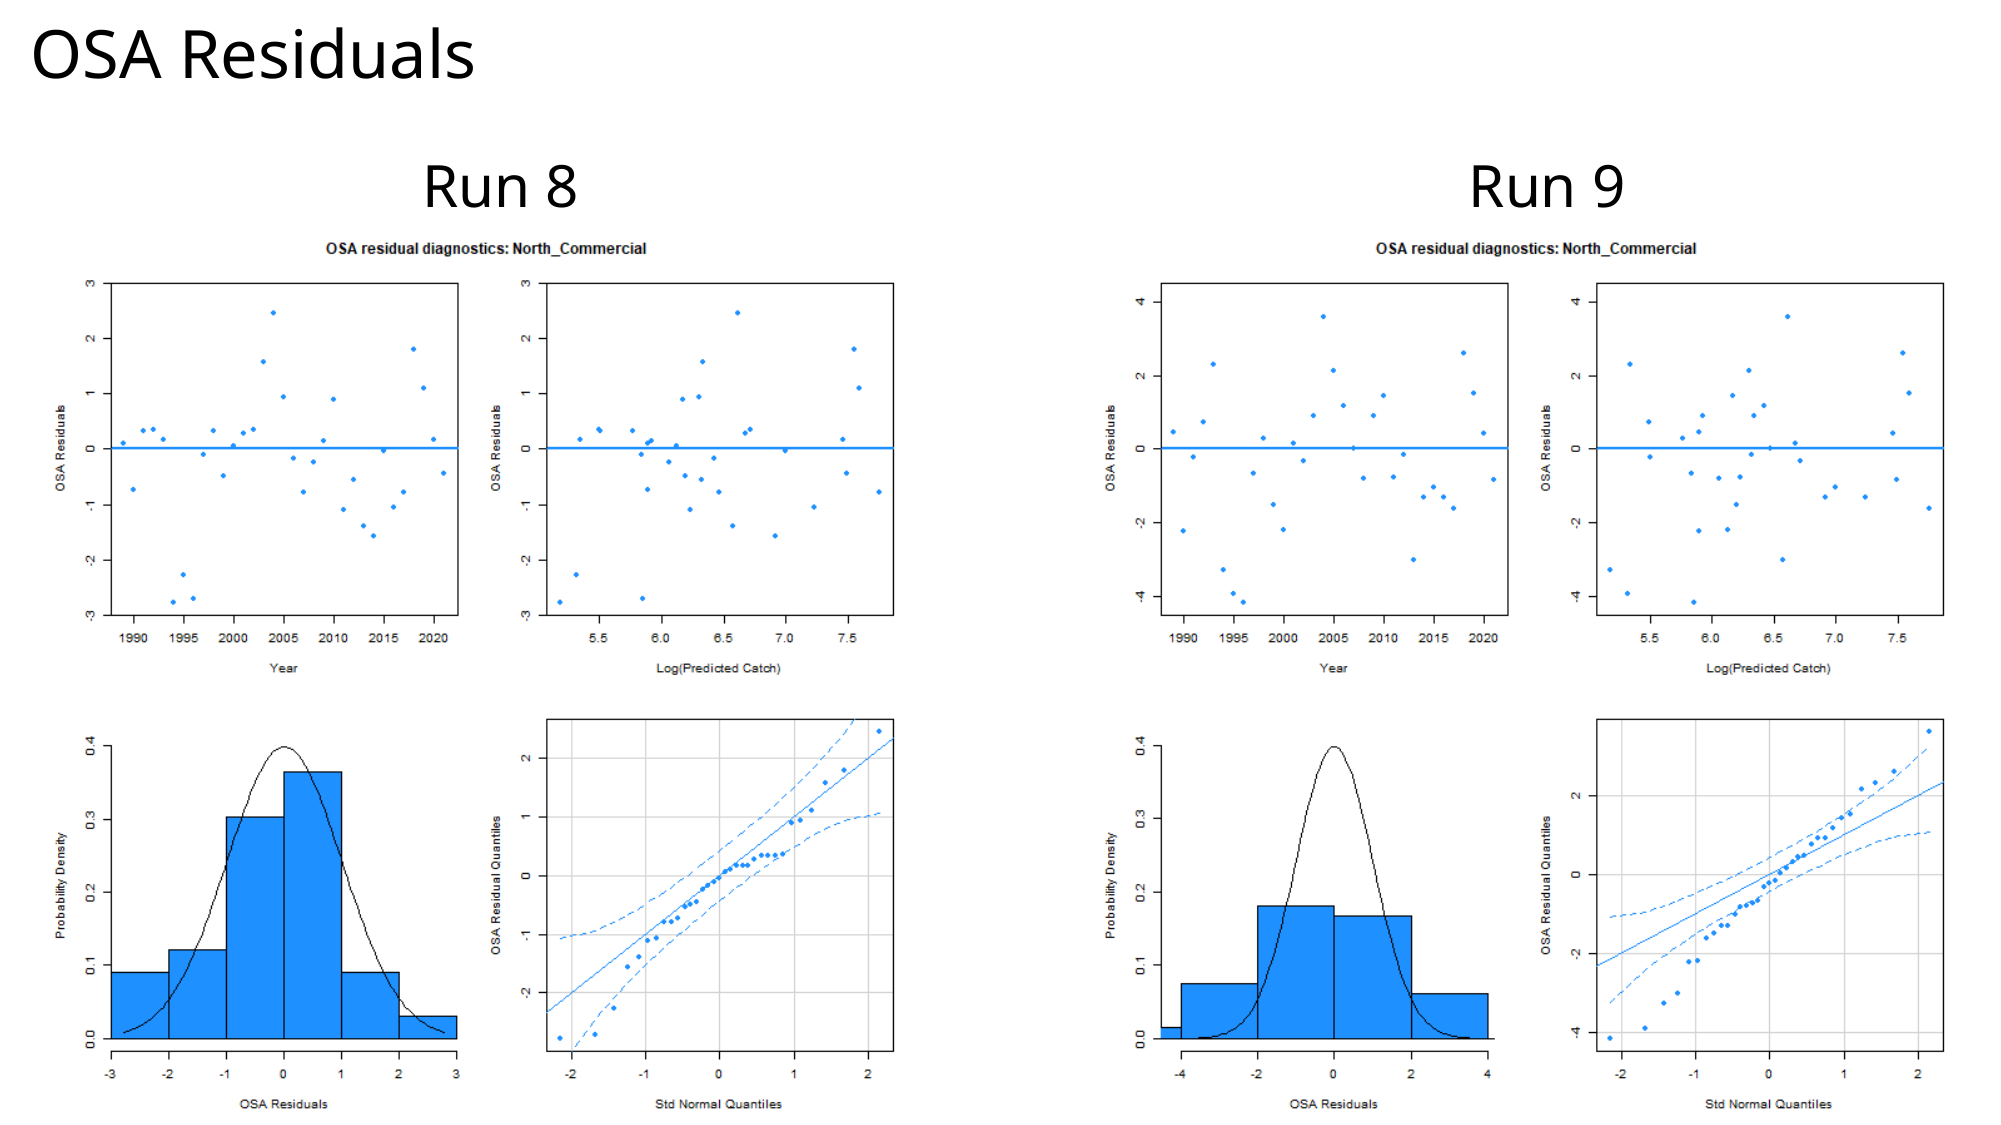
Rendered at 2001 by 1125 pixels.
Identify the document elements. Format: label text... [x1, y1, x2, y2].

text_box OSA Residuals [15, 13, 1379, 165]
picture [1087, 224, 1988, 1125]
text_box Run 9 [1220, 149, 1875, 224]
text_box Run 8 [173, 165, 828, 224]
picture [37, 224, 938, 1125]
